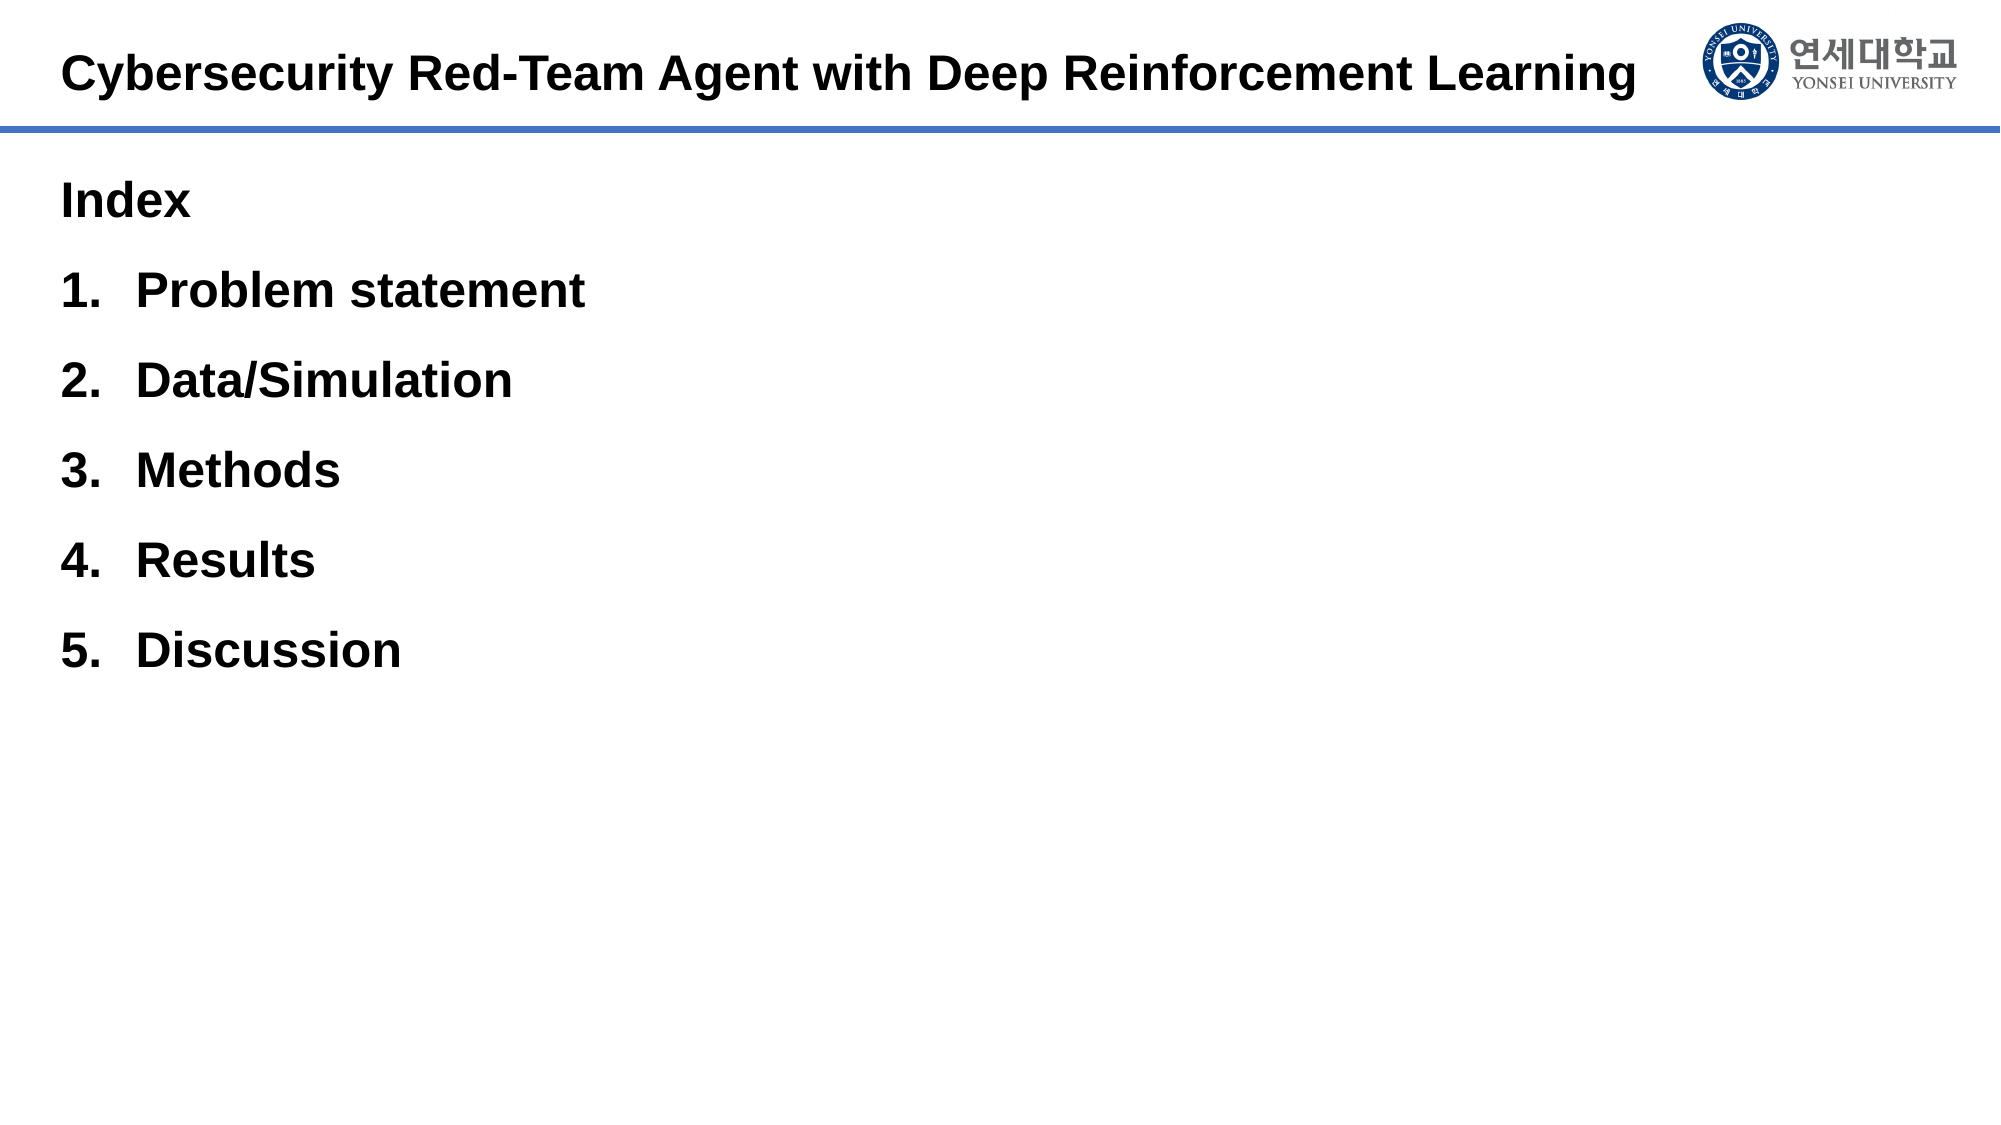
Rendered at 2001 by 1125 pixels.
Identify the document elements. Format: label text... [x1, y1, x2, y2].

text_box Cybersecurity Red-Team Agent with Deep Reinforcement Learning [45, 32, 1719, 108]
text_box Index Problem statement Data/Simulation Methods Results Discussion [45, 129, 1952, 1122]
picture [1686, 0, 1986, 125]
